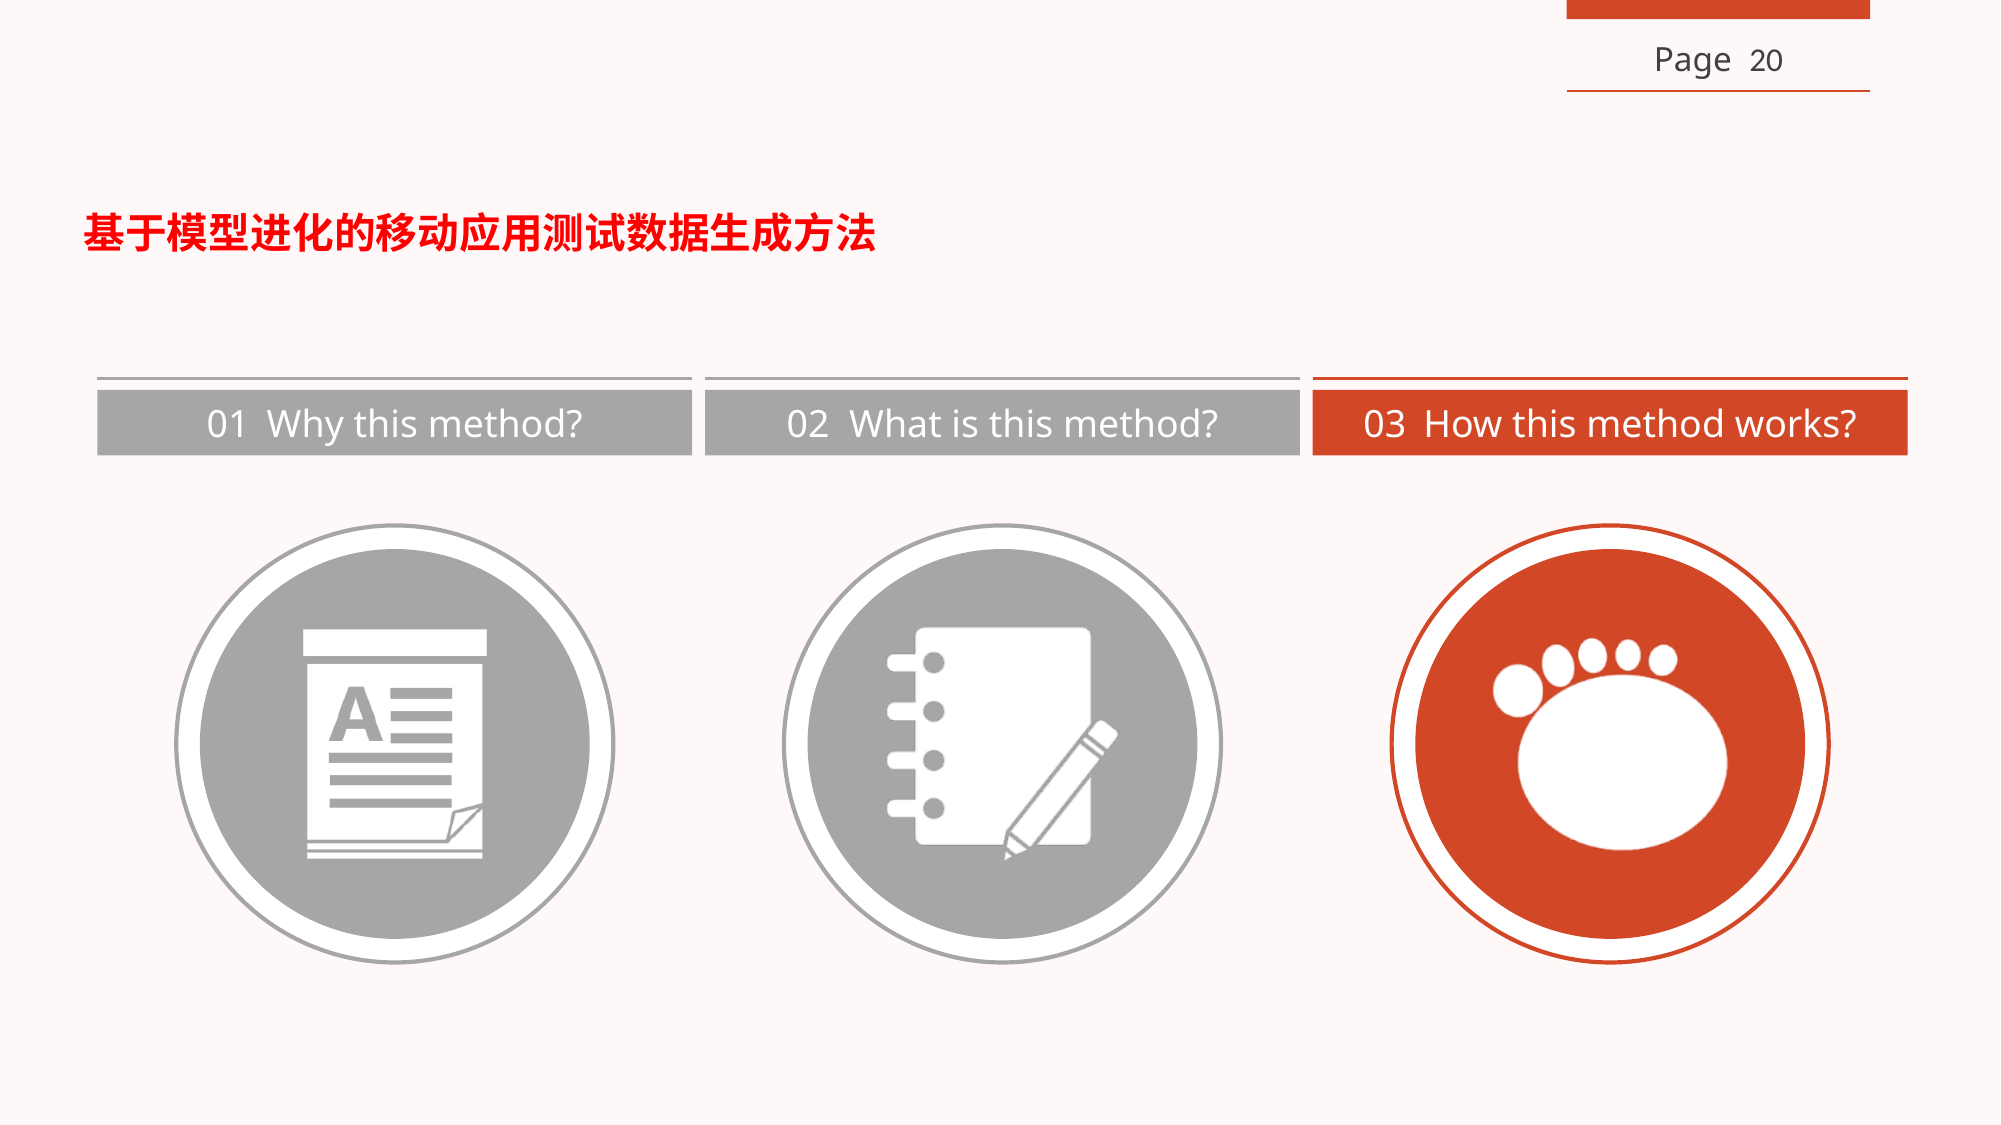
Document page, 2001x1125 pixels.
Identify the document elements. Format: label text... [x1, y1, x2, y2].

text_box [1391, 525, 1829, 963]
picture [276, 625, 514, 863]
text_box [783, 525, 1222, 963]
text_box 02 What is this method? [703, 388, 1302, 458]
picture [1491, 625, 1729, 863]
text_box 03 How this method works? [1311, 388, 1910, 458]
picture [884, 625, 1121, 863]
text_box 基于模型进化的移动应用测试数据生成方法 [68, 184, 1700, 265]
text_box 01 Why this method? [95, 388, 694, 458]
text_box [176, 525, 614, 963]
